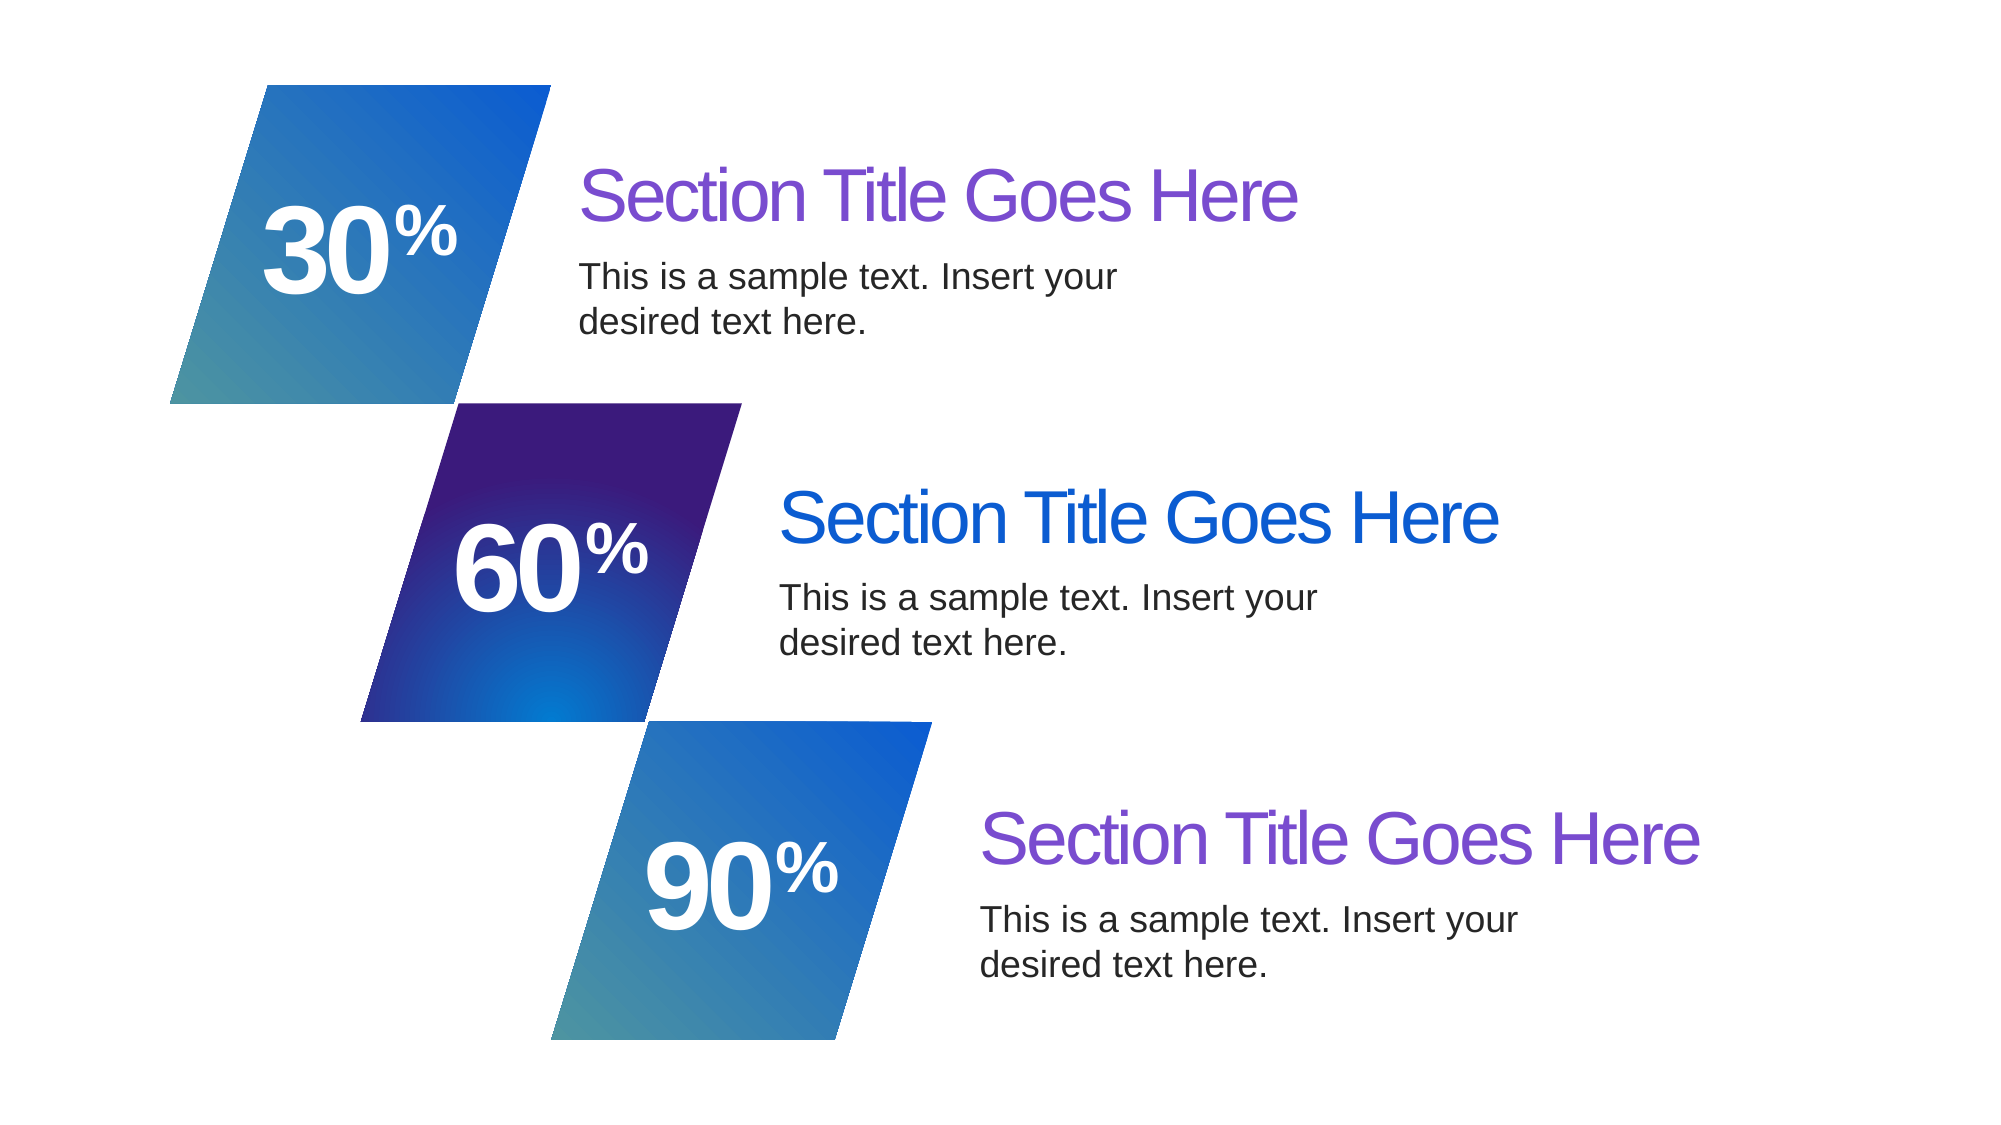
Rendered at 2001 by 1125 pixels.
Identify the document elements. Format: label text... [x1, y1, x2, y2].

text_box [549, 720, 934, 1041]
text_box 30% [247, 160, 475, 326]
text_box 90% [628, 797, 856, 963]
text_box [964, 767, 1869, 994]
text_box [359, 402, 744, 723]
text_box [168, 84, 553, 405]
text_box 60% [437, 479, 665, 644]
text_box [563, 123, 1468, 351]
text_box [764, 445, 1668, 673]
